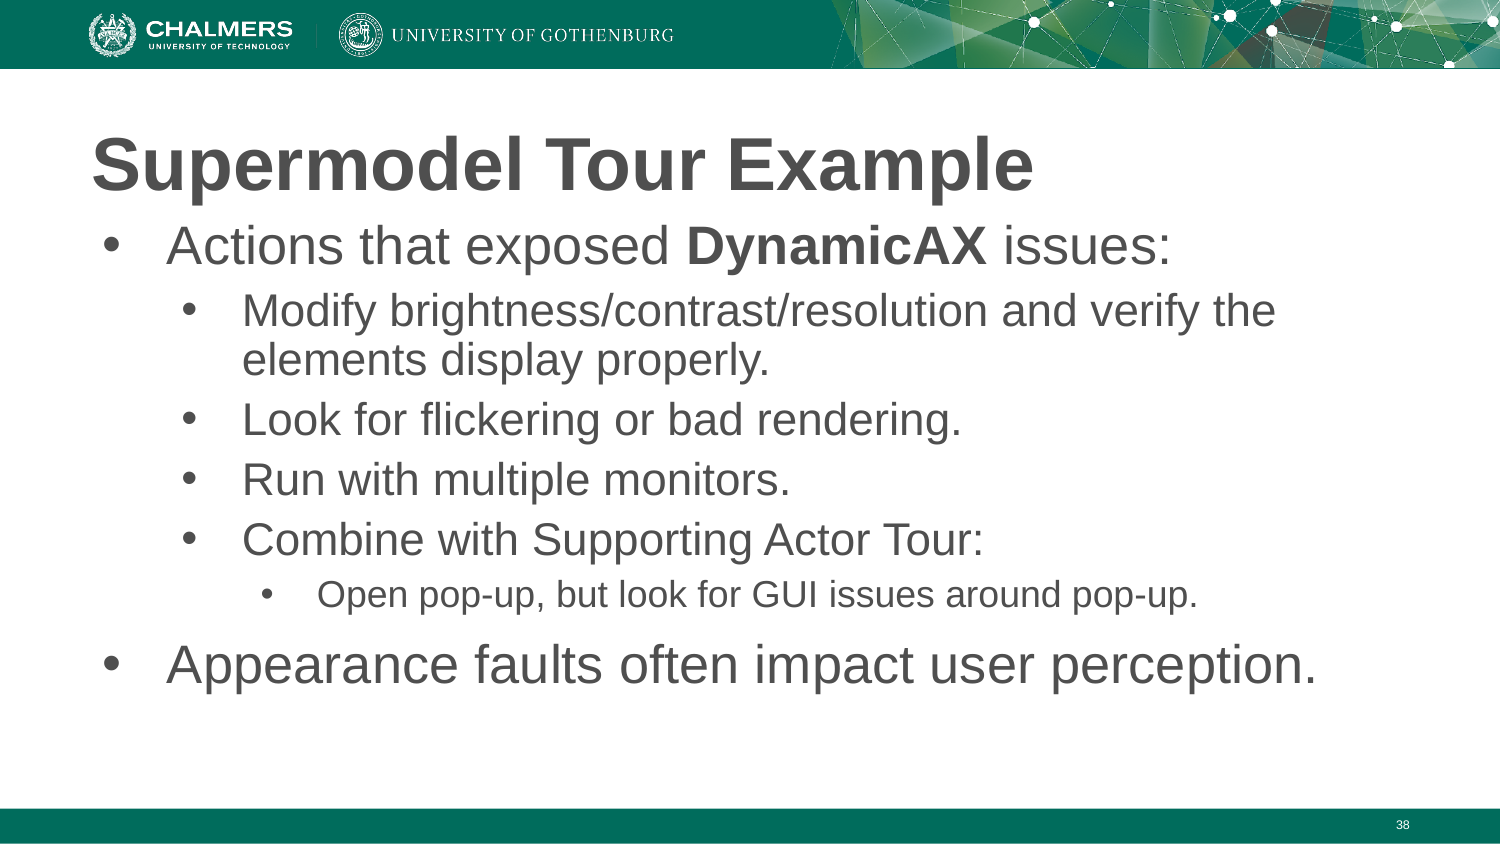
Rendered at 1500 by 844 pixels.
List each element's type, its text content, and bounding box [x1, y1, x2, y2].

picture [64, 0, 696, 85]
title Supermodel Tour Example [76, 100, 1425, 210]
list Actions that exposed DynamicAX issues: Modify brightness/contrast/resolution and verify the elements display properly. Look for flickering or bad rendering. Run with multiple monitors. Combine with Supporting Actor Tour: Open pop-up, but look for GUI issues around pop-up. Appearance faults often impact user perception. [76, 210, 1425, 782]
slide_number ‹#› [1074, 809, 1425, 844]
picture [759, 0, 1500, 68]
